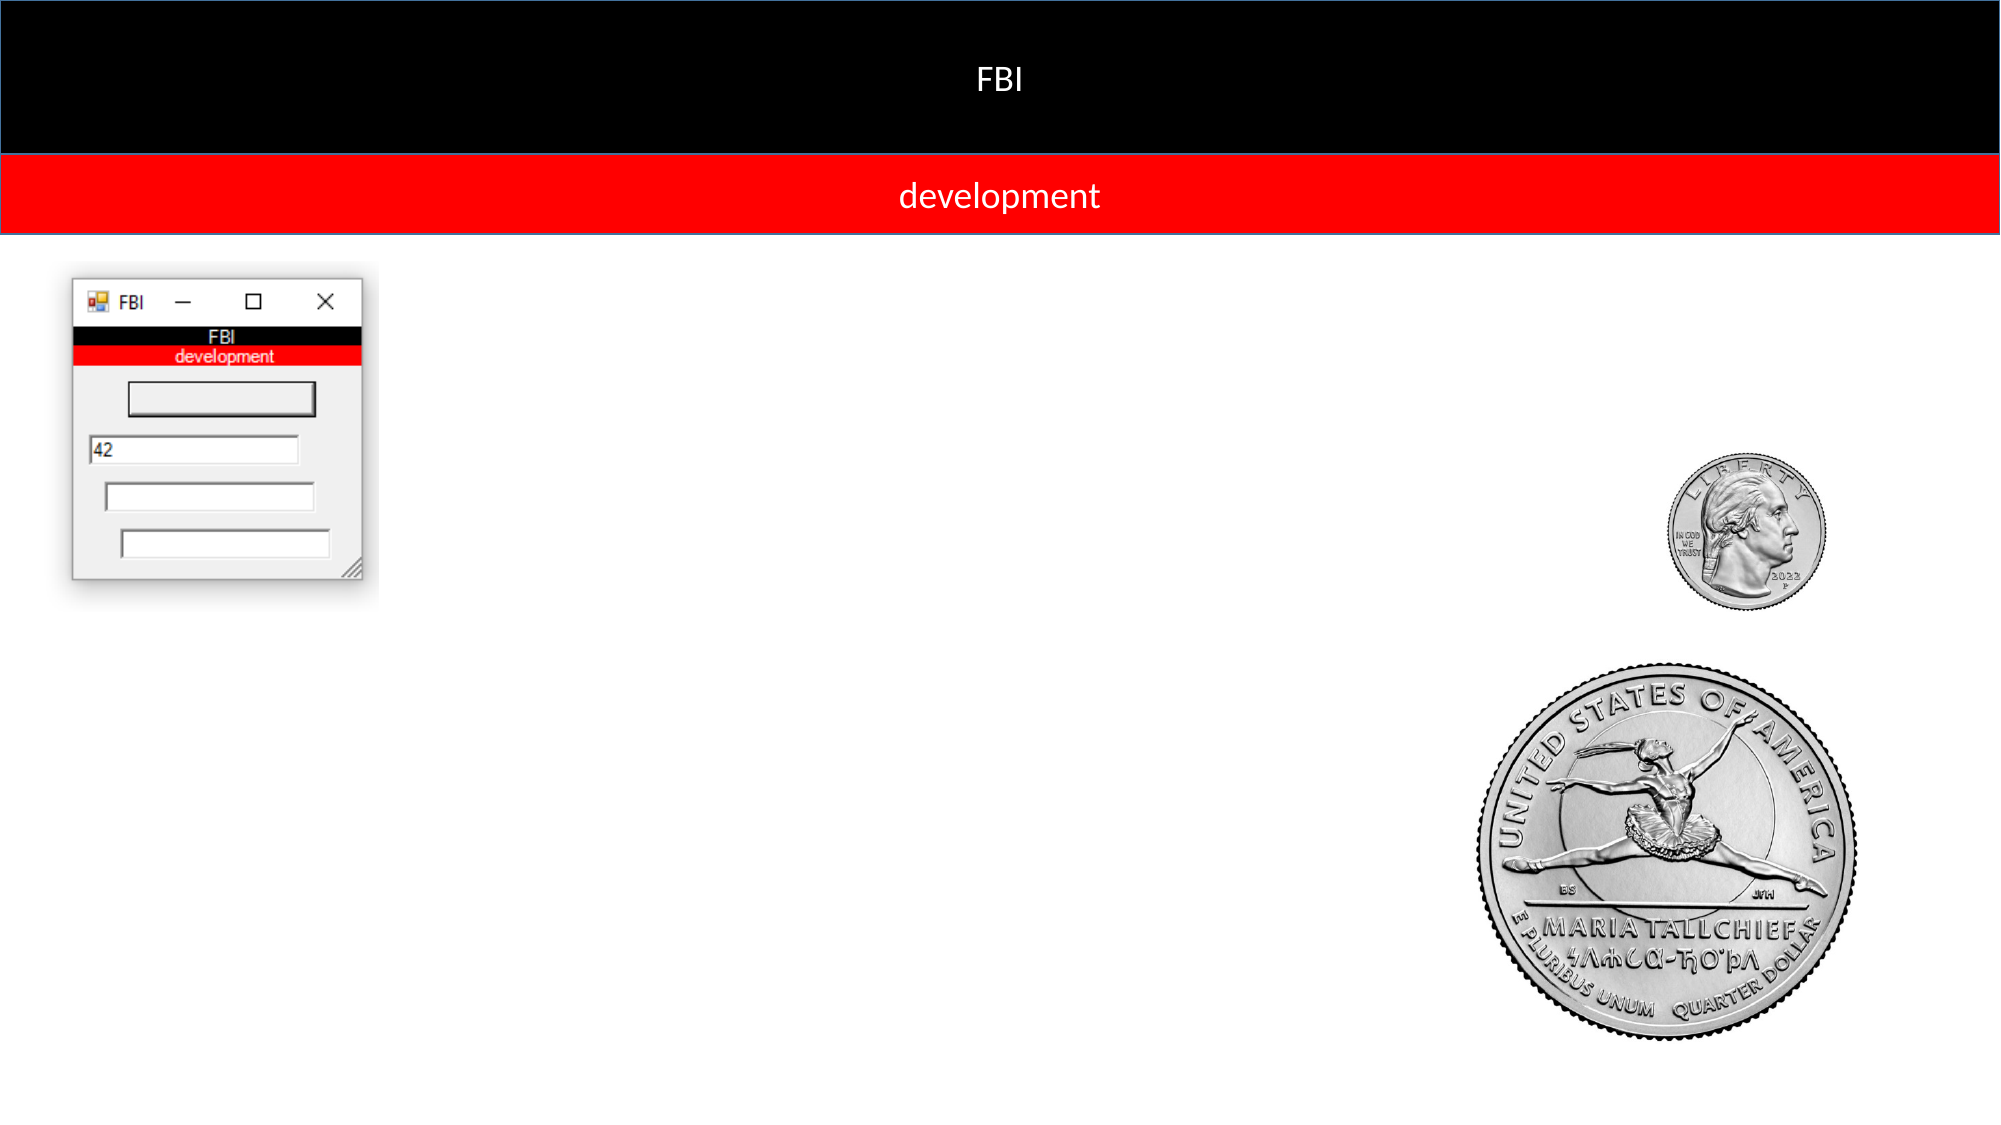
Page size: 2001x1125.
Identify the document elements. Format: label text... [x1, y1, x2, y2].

text_box FBI [0, 0, 2000, 153]
picture [1666, 451, 1827, 612]
picture [36, 261, 379, 612]
picture [1474, 659, 1859, 1044]
text_box development [0, 153, 2000, 235]
